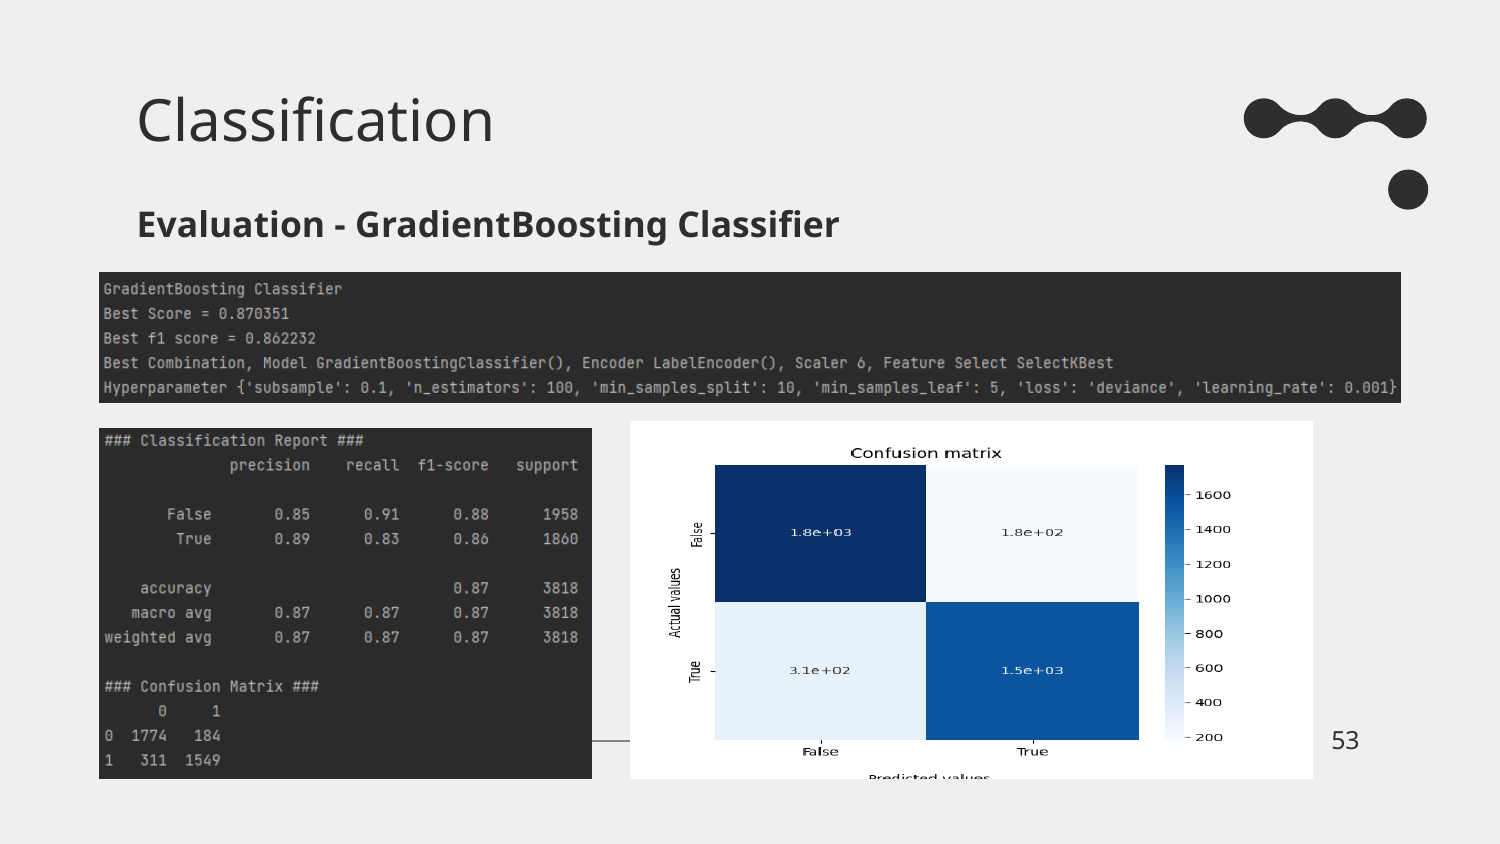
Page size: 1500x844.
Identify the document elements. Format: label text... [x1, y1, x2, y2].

slide_number 53 [1318, 725, 1379, 758]
picture [99, 272, 1401, 403]
subtitle Evaluation - GradientBoosting Classifier [121, 168, 1241, 271]
title Classification [121, 86, 1197, 150]
picture [99, 428, 592, 780]
picture [630, 421, 1314, 780]
